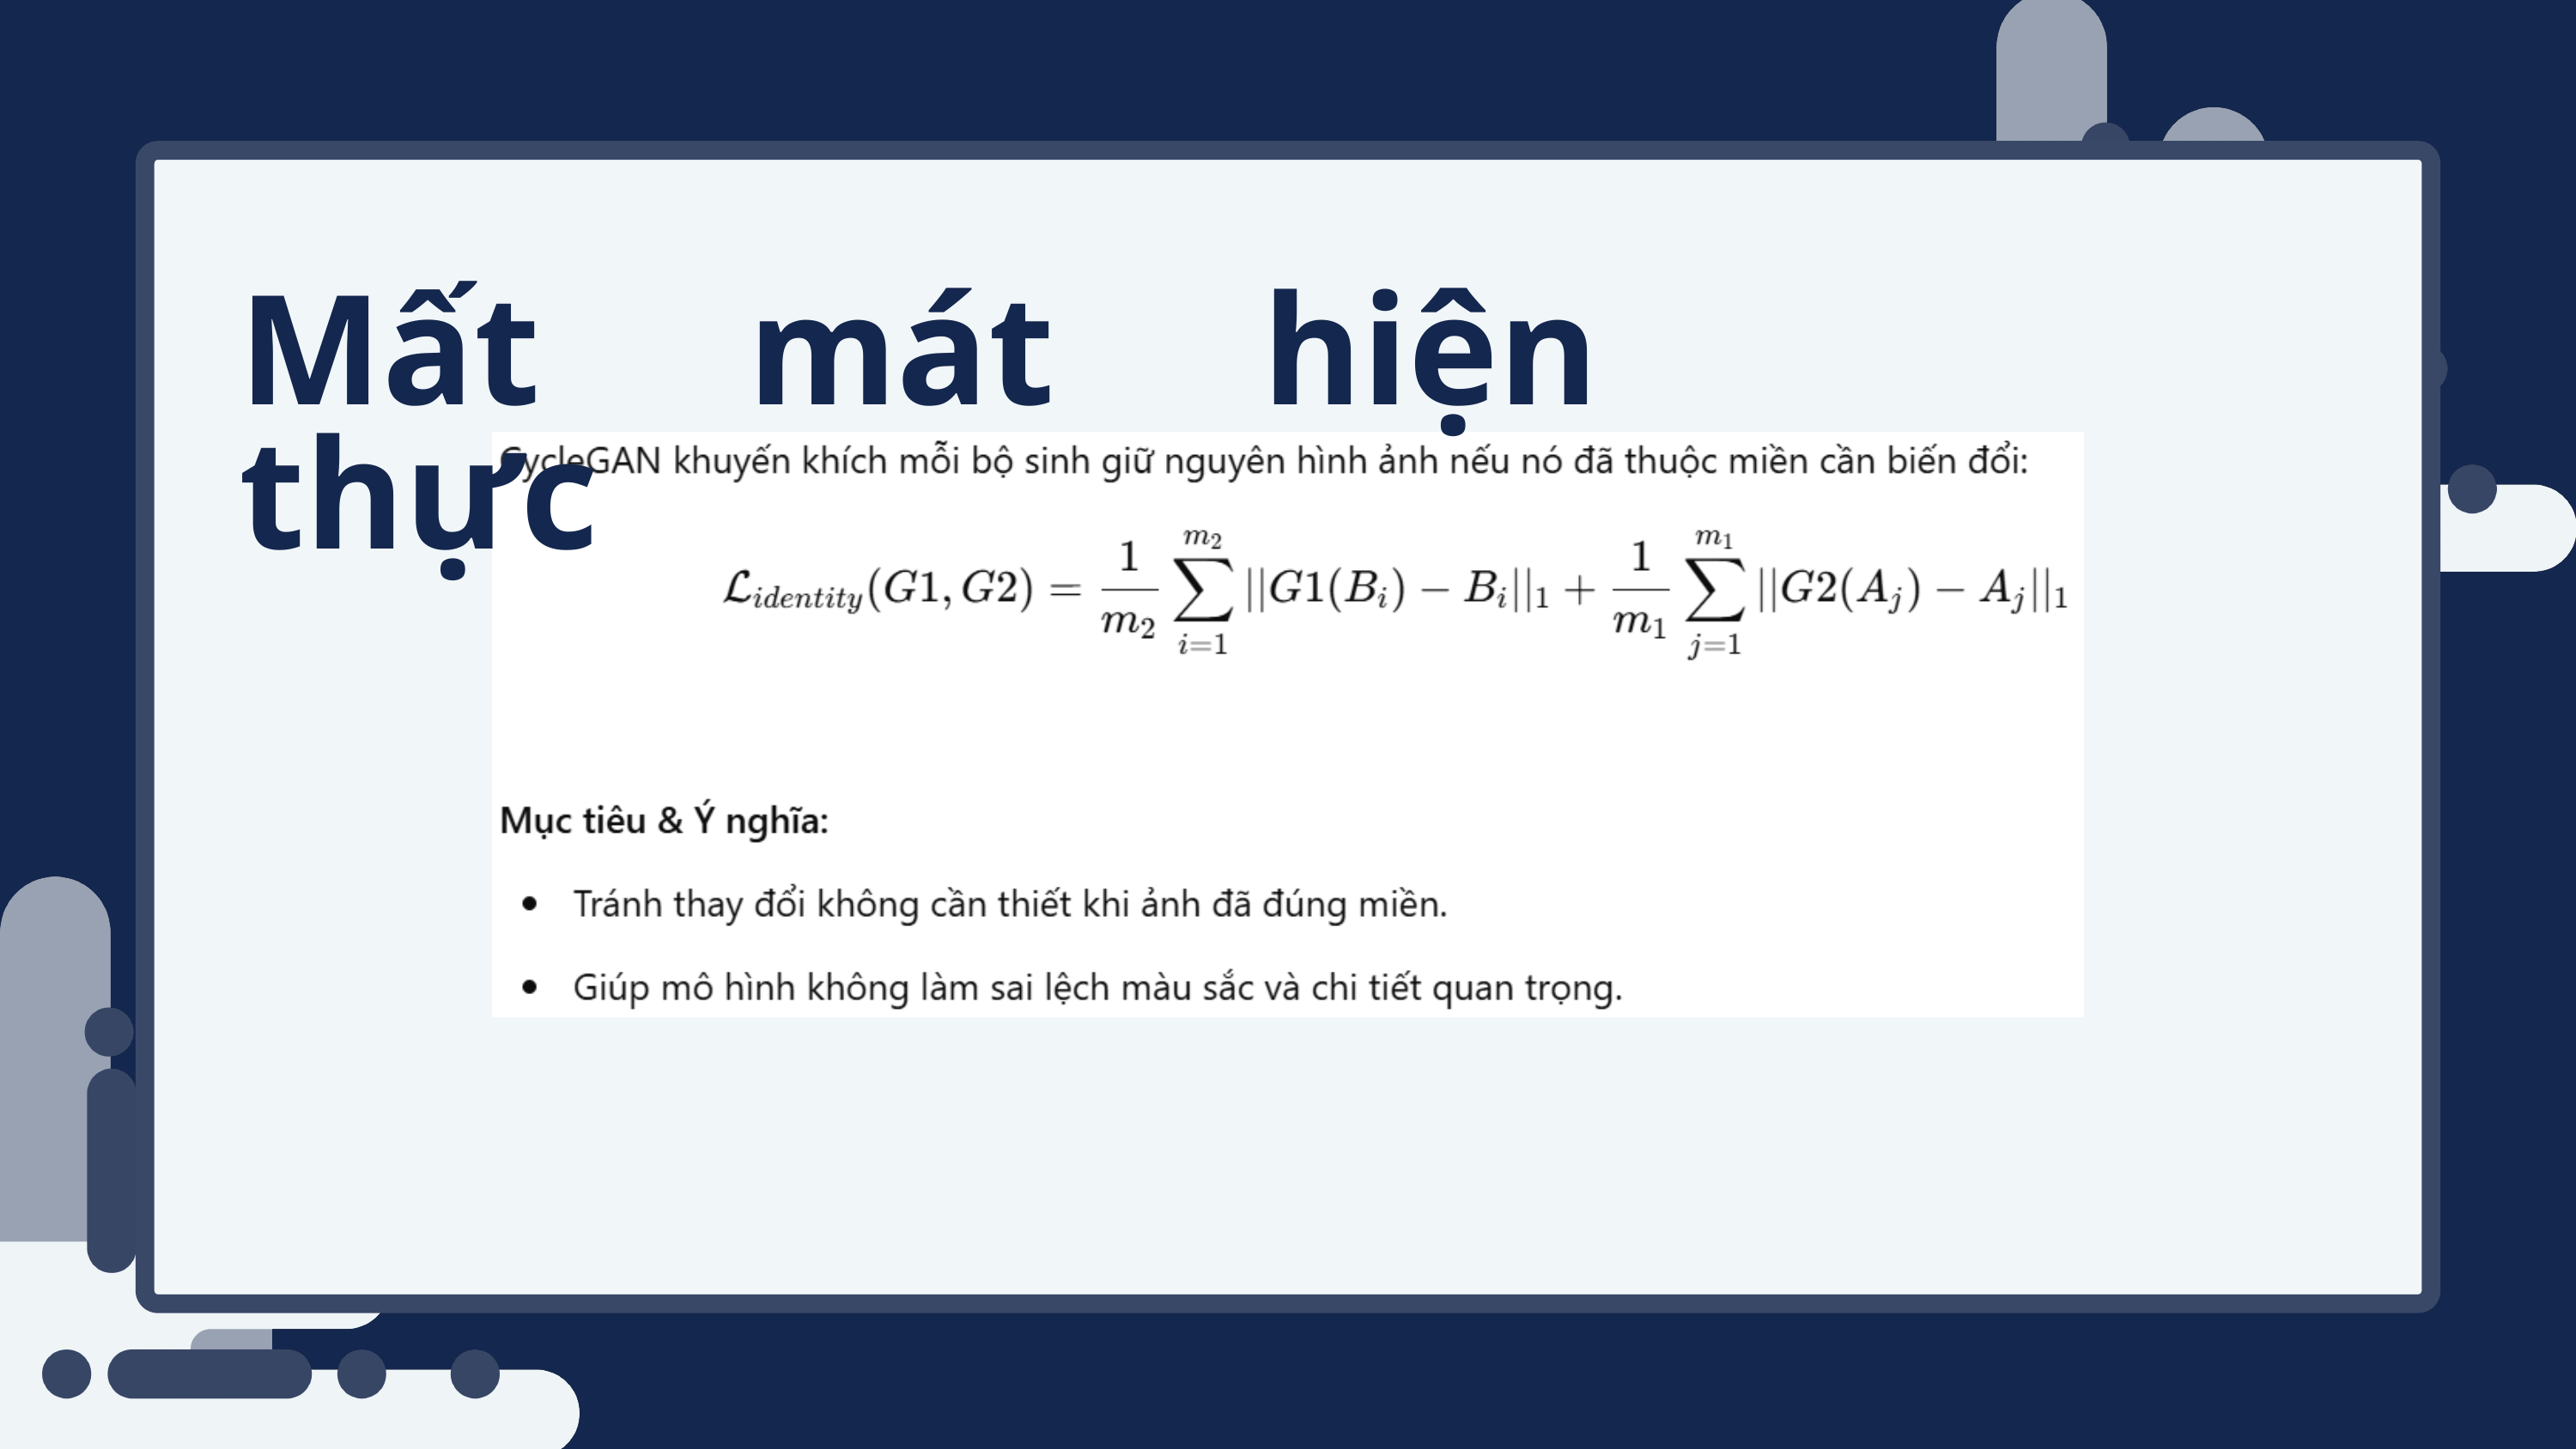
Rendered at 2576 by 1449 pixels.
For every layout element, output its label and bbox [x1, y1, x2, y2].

text_box [144, 130, 2432, 1304]
text_box [1996, 0, 2576, 572]
text_box [0, 876, 580, 1449]
